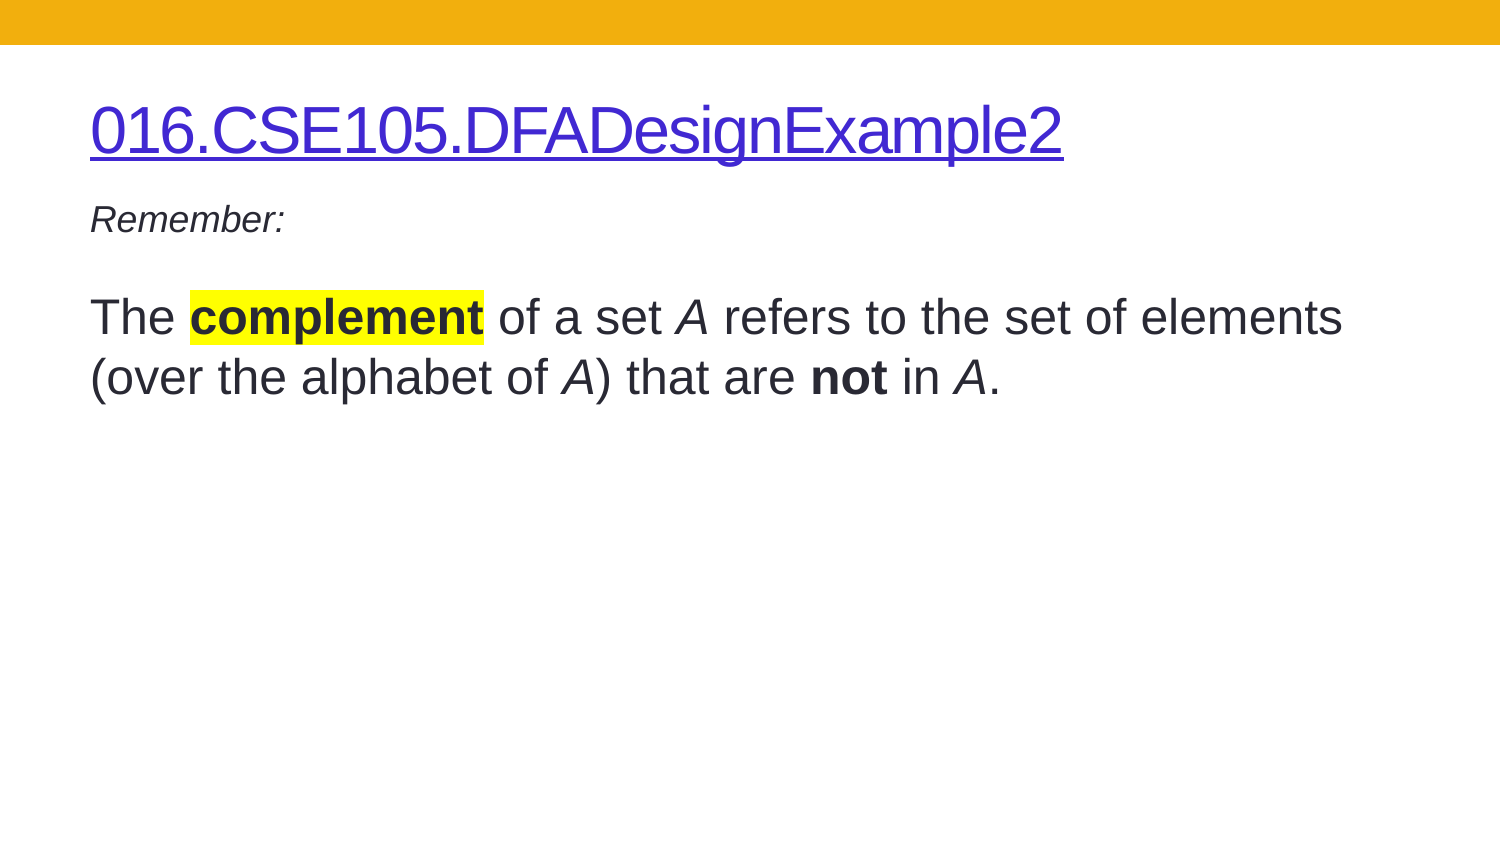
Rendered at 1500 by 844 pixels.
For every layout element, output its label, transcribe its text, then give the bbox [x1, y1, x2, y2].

title 016.CSE105.DFADesignExample2 [75, 65, 1425, 188]
text_box Remember: The complement of a set A refers to the set of elements (over the alphabet of A) that are not in A. [74, 187, 1403, 413]
